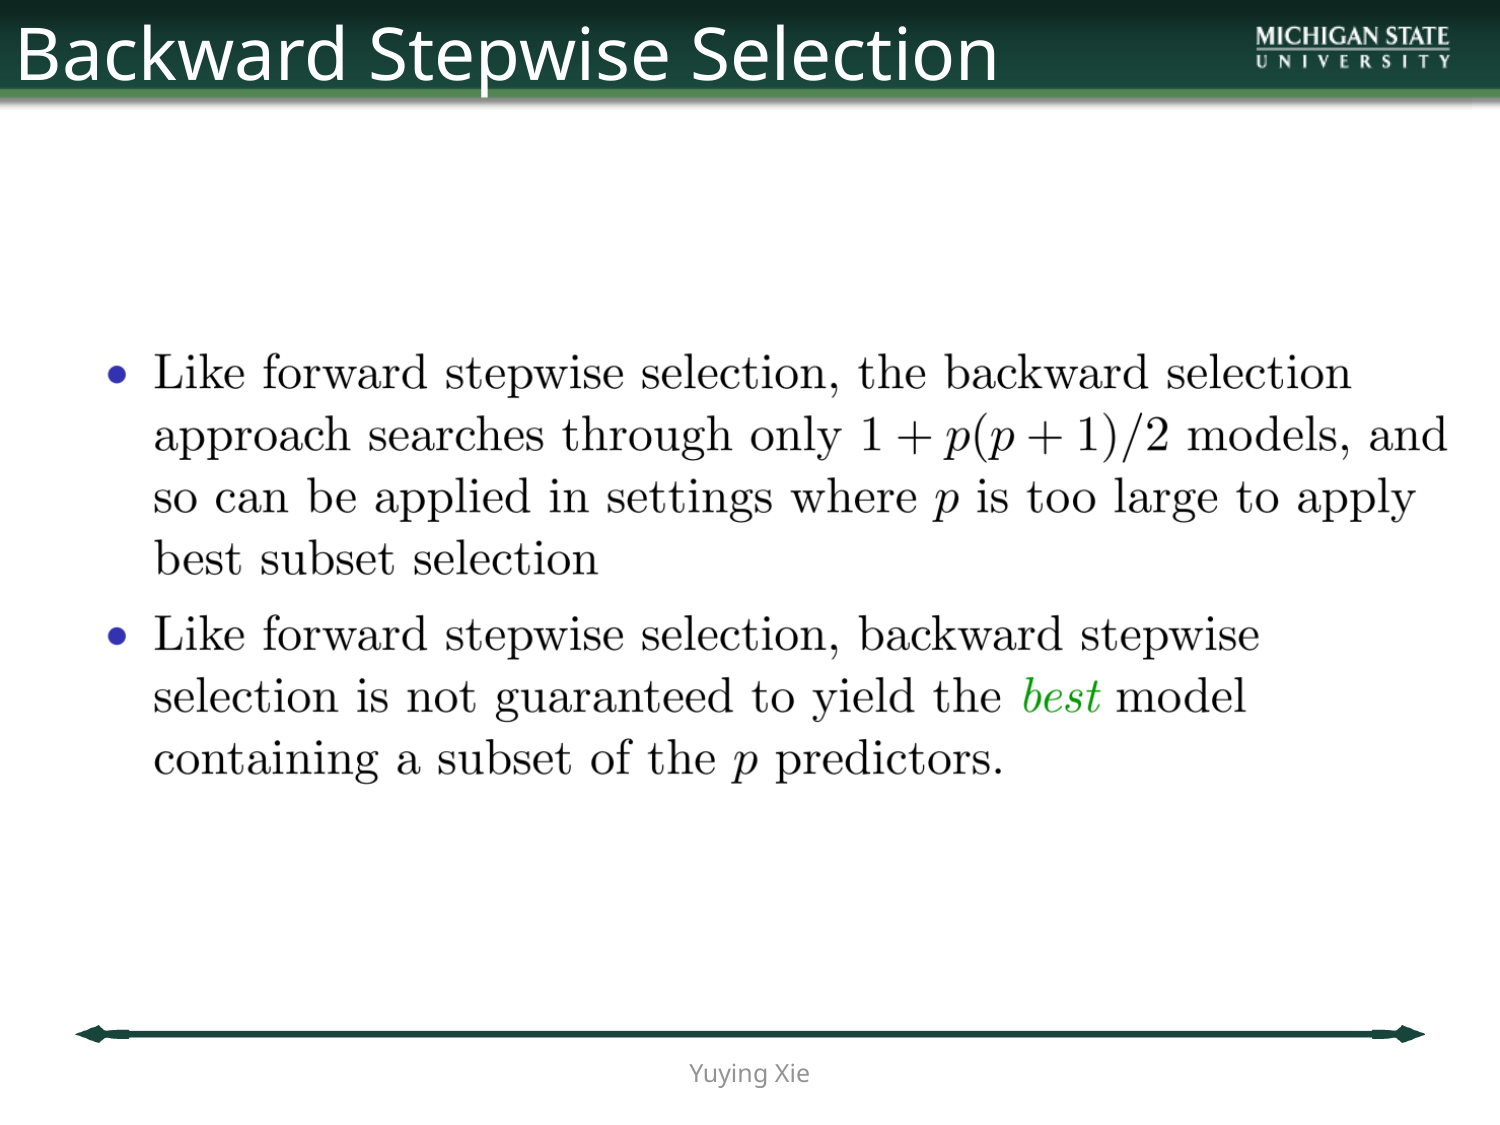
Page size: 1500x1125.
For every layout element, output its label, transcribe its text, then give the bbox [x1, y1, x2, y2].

picture [0, 322, 1500, 802]
picture [1302, 0, 1500, 110]
text_box Backward Stepwise Selection [0, 0, 1302, 163]
picture [75, 1025, 1425, 1043]
footer Yuying Xie [512, 1042, 988, 1103]
